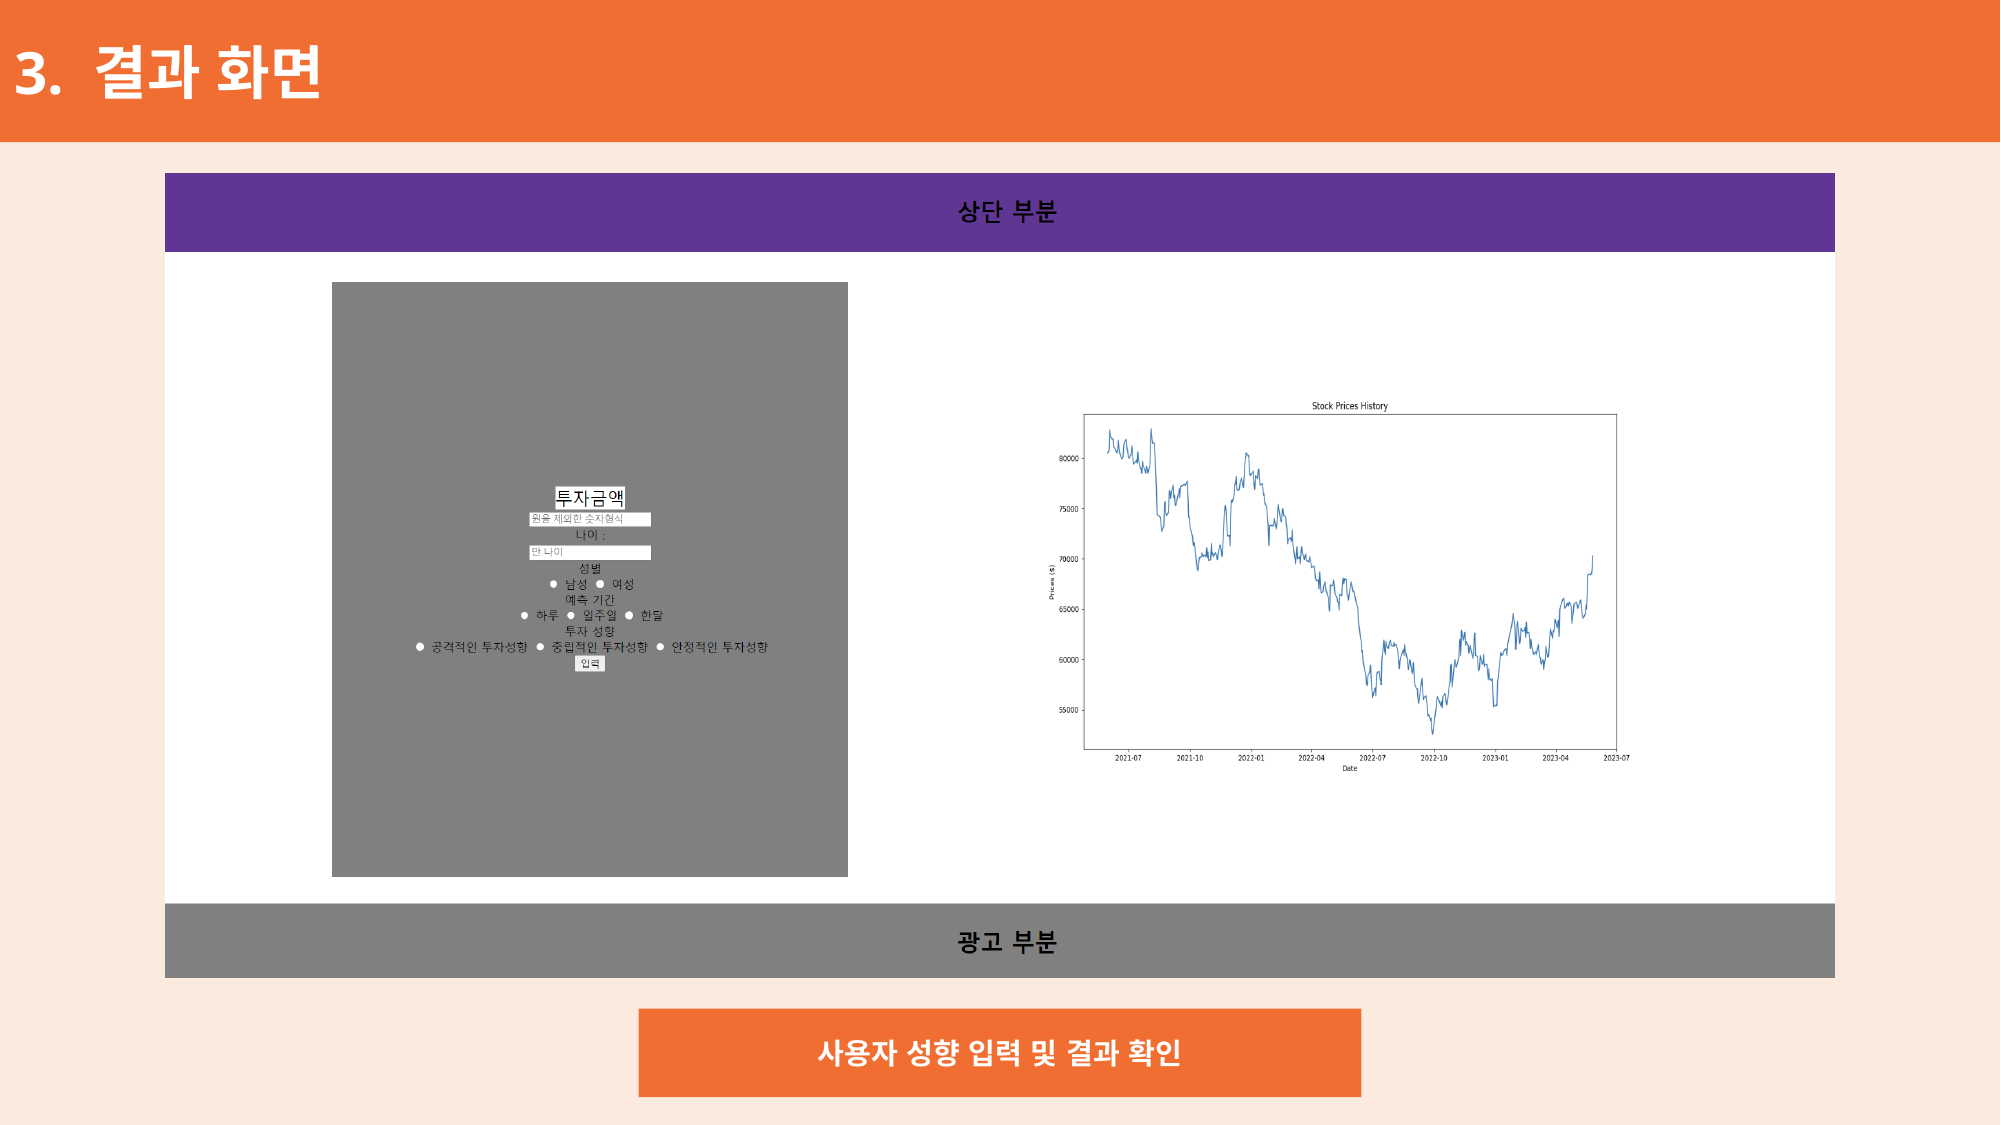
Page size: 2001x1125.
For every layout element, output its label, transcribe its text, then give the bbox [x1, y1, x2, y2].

picture [165, 173, 1835, 978]
text_box 사용자 성향 입력 및 결과 확인 [638, 1008, 1362, 1098]
text_box 3. 결과 화면 [0, 0, 2000, 143]
